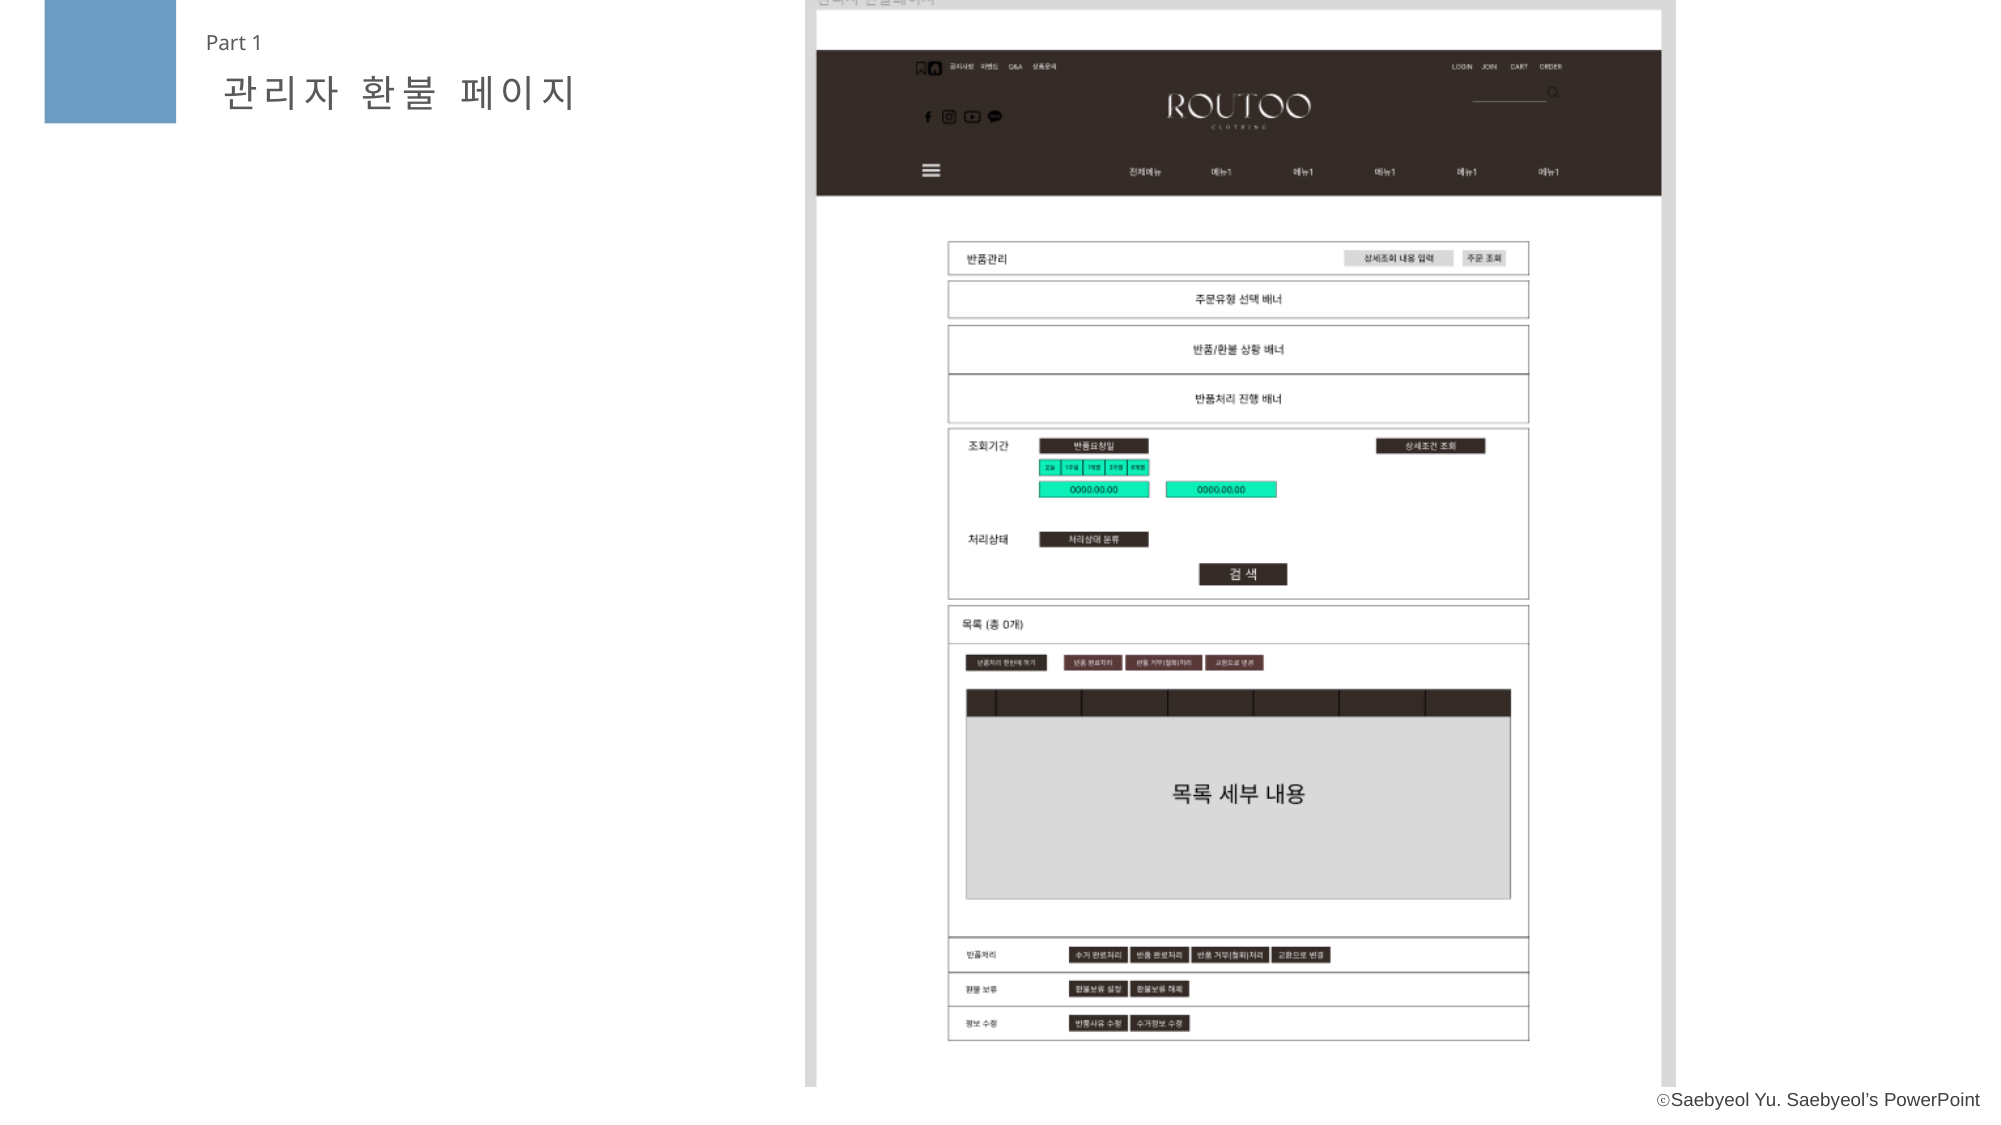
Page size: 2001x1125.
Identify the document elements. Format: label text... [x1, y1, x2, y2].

text_box Part 1 [191, 22, 279, 63]
text_box [44, 0, 177, 124]
text_box 관리자 환불 페이지 [208, 62, 592, 123]
picture [805, 0, 1676, 1087]
